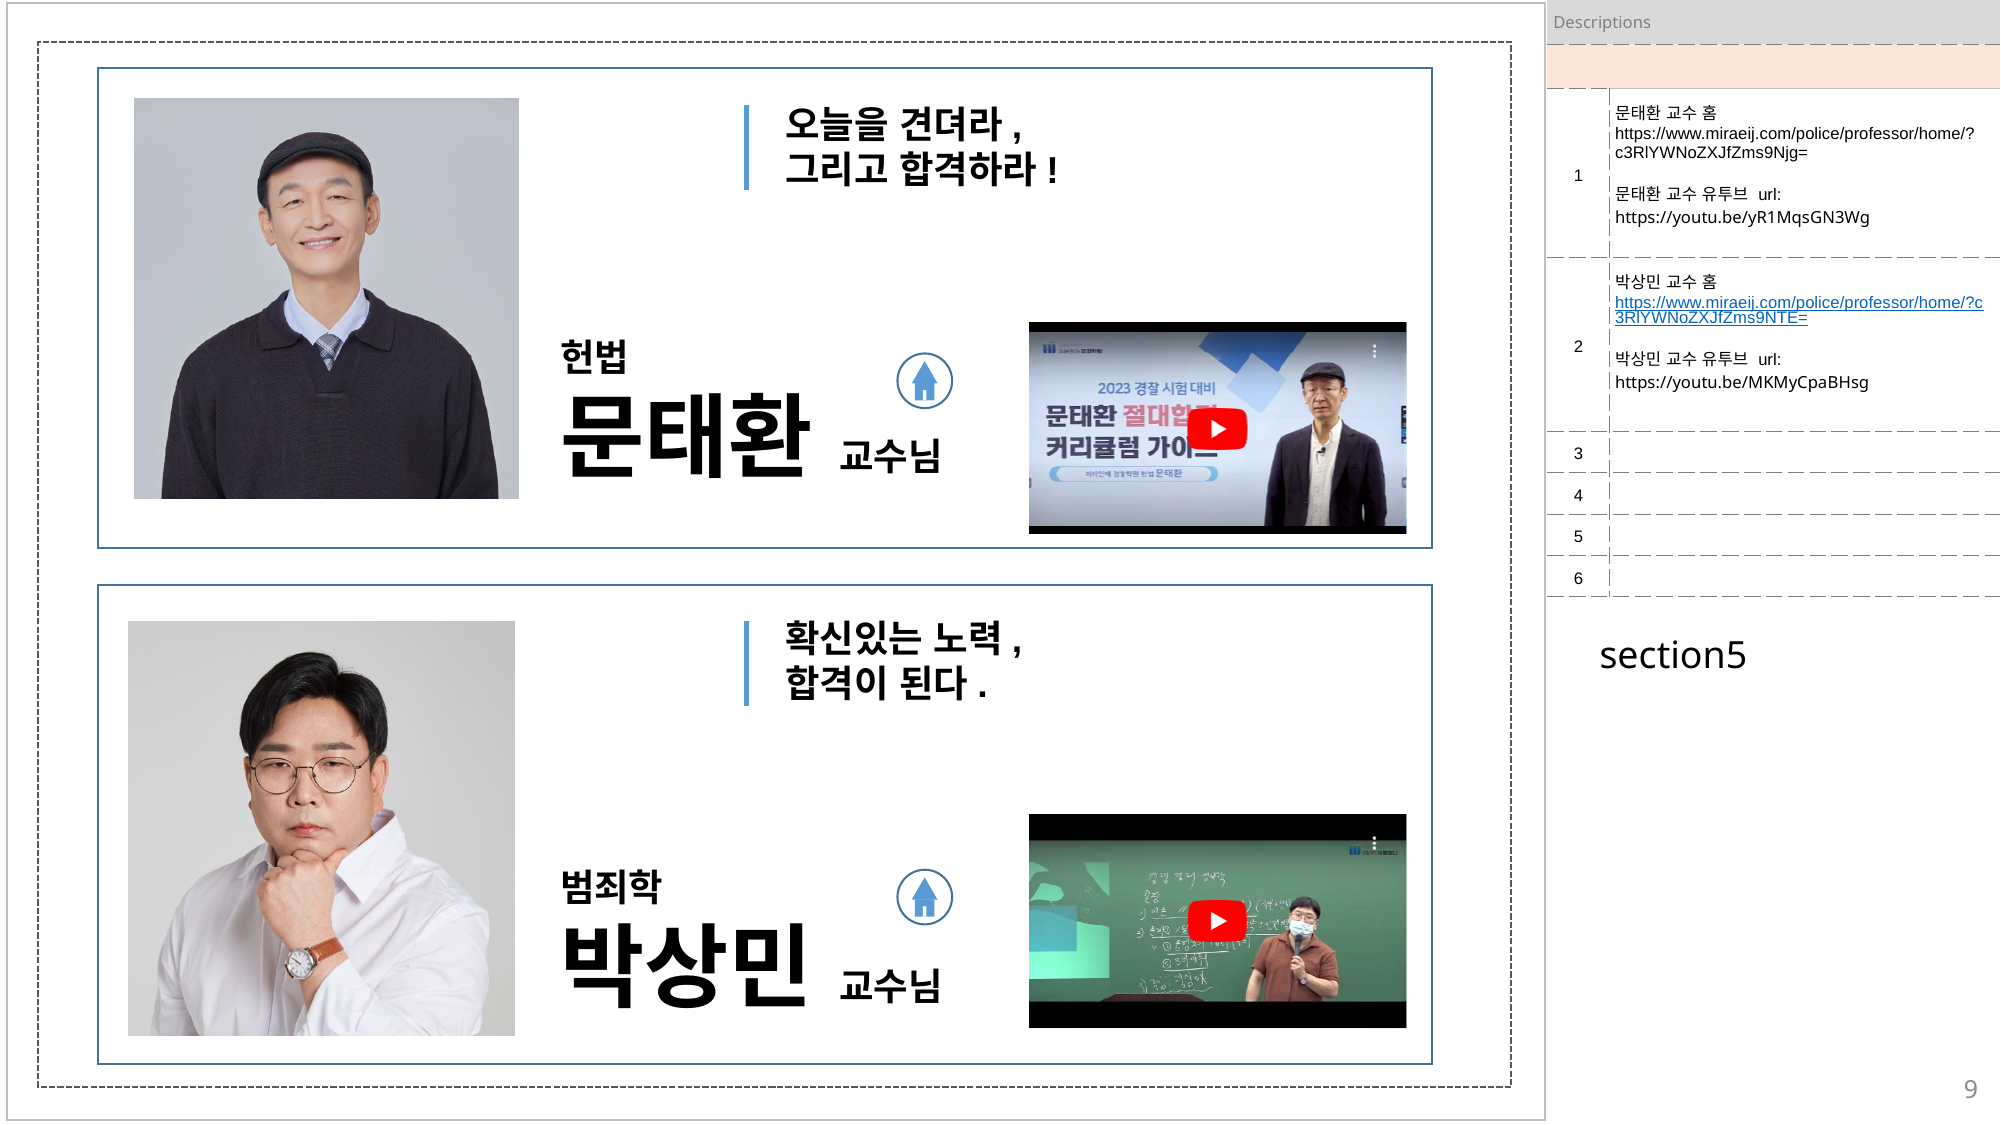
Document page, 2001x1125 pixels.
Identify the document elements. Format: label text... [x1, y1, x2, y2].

text_box section5 [1584, 623, 1763, 684]
table_cell 2 [1547, 257, 1609, 431]
text_box 범죄학 박상민 교수님 [545, 856, 1004, 1027]
table_cell [1609, 514, 2000, 555]
table_header Descriptions [1547, 0, 2000, 44]
table_cell 문태환 교수 홈 https://www.miraeij.com/police/professor/home/?c3RlYWNoZXJfZms9Njg= 문태환 교수 유투브 url: https://youtu.be/yR1MqsGN3Wg [1609, 89, 2000, 257]
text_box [897, 353, 953, 409]
table_cell 박상민 교수 홈 https://www.miraeij.com/police/professor/home/?c3RlYWNoZXJfZms9NTE= 박상민 교수 유투브 url: https://youtu.be/MKMyCpaBHsg [1609, 257, 2000, 431]
picture [1029, 322, 1407, 534]
table_cell 5 [1547, 514, 1609, 555]
table_cell 4 [1547, 472, 1609, 514]
table_cell [1547, 44, 2000, 88]
table_cell [1609, 472, 2000, 514]
table_cell [1609, 555, 2000, 597]
picture [134, 97, 519, 499]
text_box 헌법 문태환 교수님 [545, 326, 1004, 497]
text_box [97, 67, 1433, 549]
table_cell 1 [1547, 88, 1609, 257]
text_box [97, 584, 1433, 1065]
table_cell [1609, 431, 2000, 472]
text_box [897, 869, 953, 925]
text_box [37, 41, 1512, 1088]
picture [128, 621, 515, 1036]
picture [1029, 814, 1407, 1029]
text_box 확신있는 노력, 합격이 된다. [770, 607, 1311, 713]
table_cell 6 [1547, 555, 1609, 597]
table_cell 3 [1547, 431, 1609, 472]
text_box 오늘을 견뎌라, 그리고 합격하라! [770, 94, 1311, 199]
slide_number 9 [1543, 1060, 1993, 1121]
